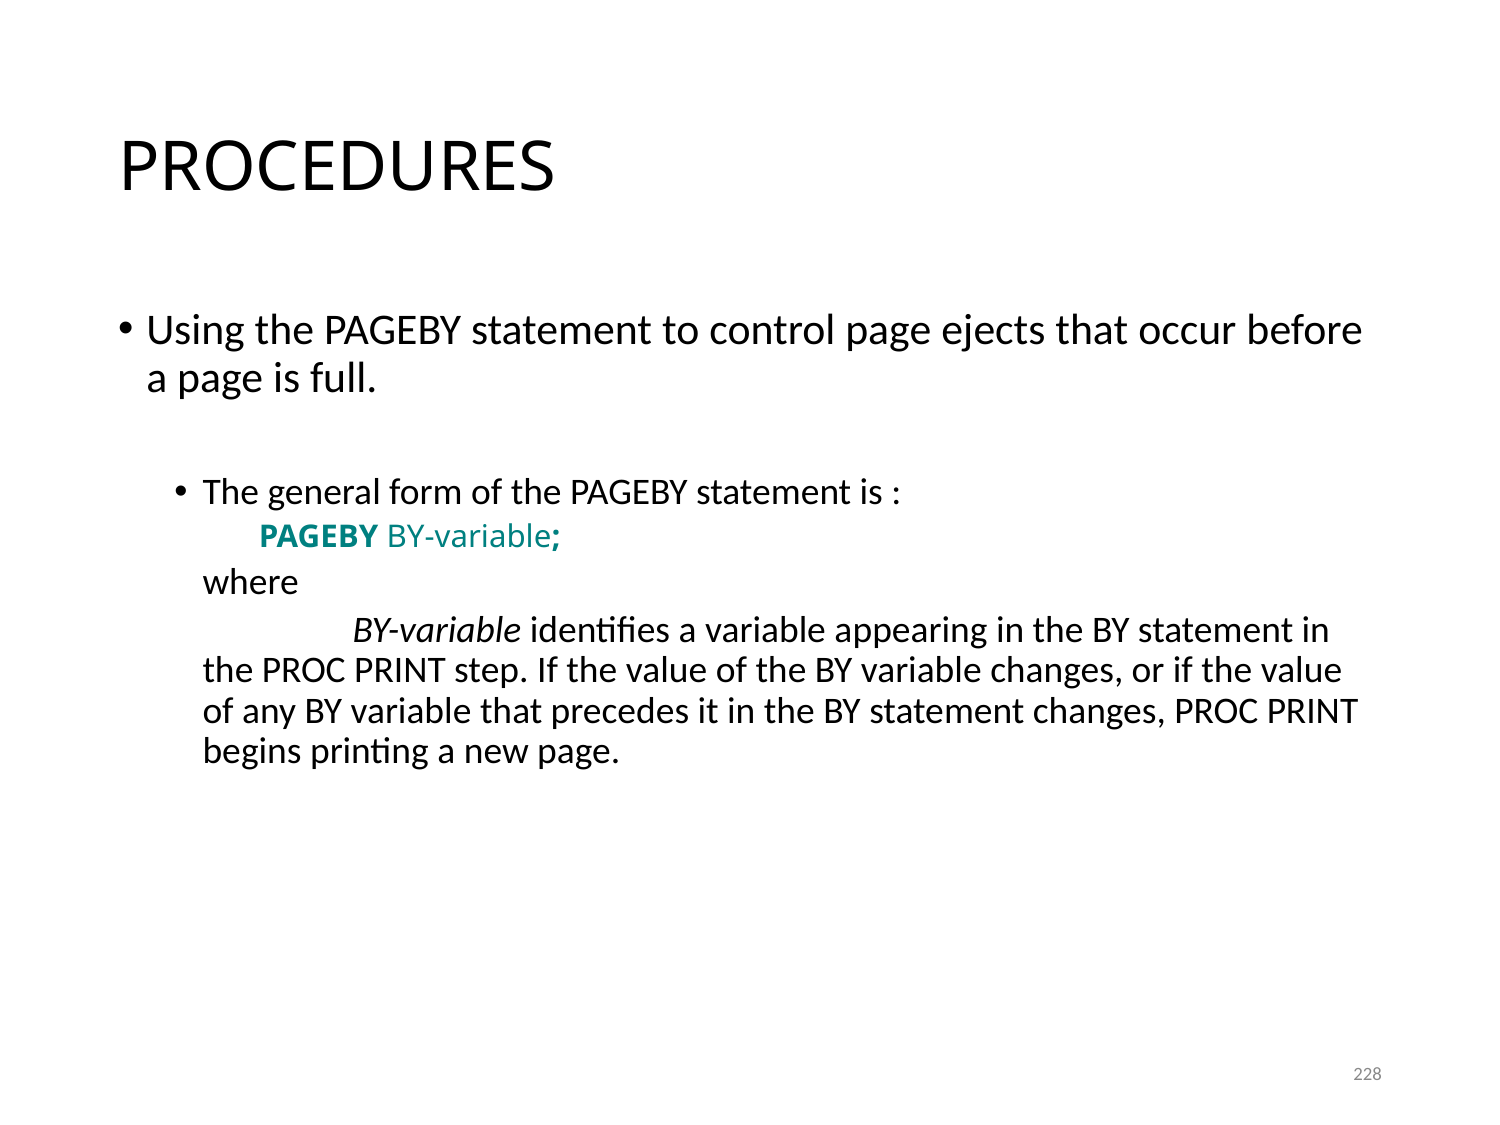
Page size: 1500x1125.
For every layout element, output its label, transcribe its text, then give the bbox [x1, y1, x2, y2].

title PROCEDURES [103, 59, 1397, 278]
slide_number 228 [1059, 1042, 1397, 1103]
list Using the PAGEBY statement to control page ejects that occur before a page is full. The general form of the PAGEBY statement is : PAGEBY BY-variable; where BY-variable identifies a variable appearing in the BY statement in the PROC PRINT step. If the value of the BY variable changes, or if the value of any BY variable that precedes it in the BY statement changes, PROC PRINT begins printing a new page. [103, 299, 1397, 1014]
